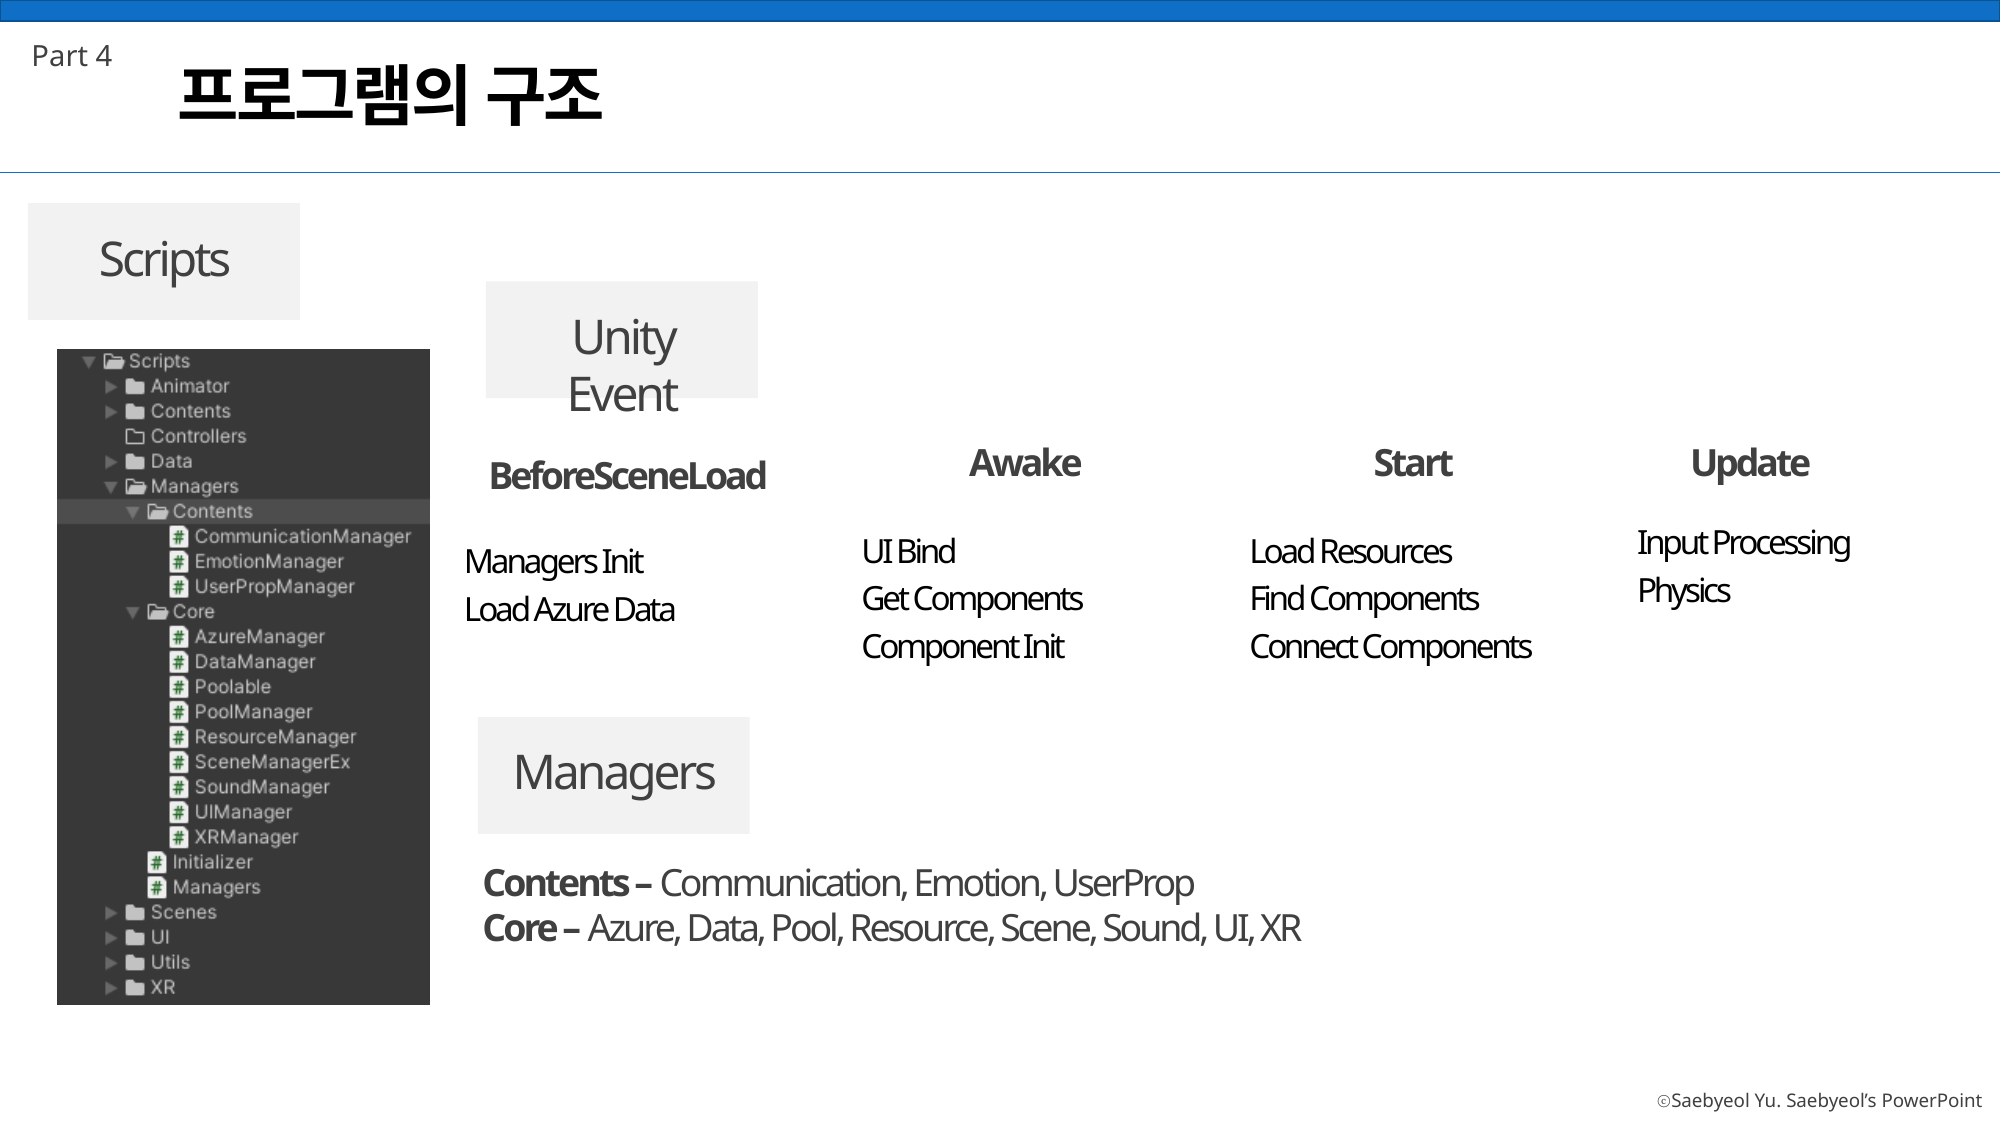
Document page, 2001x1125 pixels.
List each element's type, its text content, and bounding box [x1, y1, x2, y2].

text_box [477, 717, 750, 834]
text_box Load Resources Find Components Connect Components [1234, 514, 1593, 721]
text_box BeforeSceneLoad [473, 444, 784, 505]
text_box Awake [954, 431, 1098, 492]
text_box [0, 0, 2000, 22]
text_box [27, 202, 300, 320]
picture [57, 349, 430, 1005]
text_box Update [1675, 431, 1827, 492]
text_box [485, 281, 758, 399]
text_box Start [1358, 431, 1469, 492]
text_box UI Bind Get Components Component Init [846, 514, 1206, 721]
text_box Part 4 [16, 29, 300, 80]
text_box 프로그램의 구조 [163, 46, 621, 142]
text_box Contents – Communication, Emotion, UserProp Core – Azure, Data, Pool, Resource, Scene, Sound, UI, XR [467, 851, 1318, 957]
text_box Managers Init Load Azure Data [449, 525, 808, 636]
text_box Input Processing Physics [1622, 505, 1981, 664]
